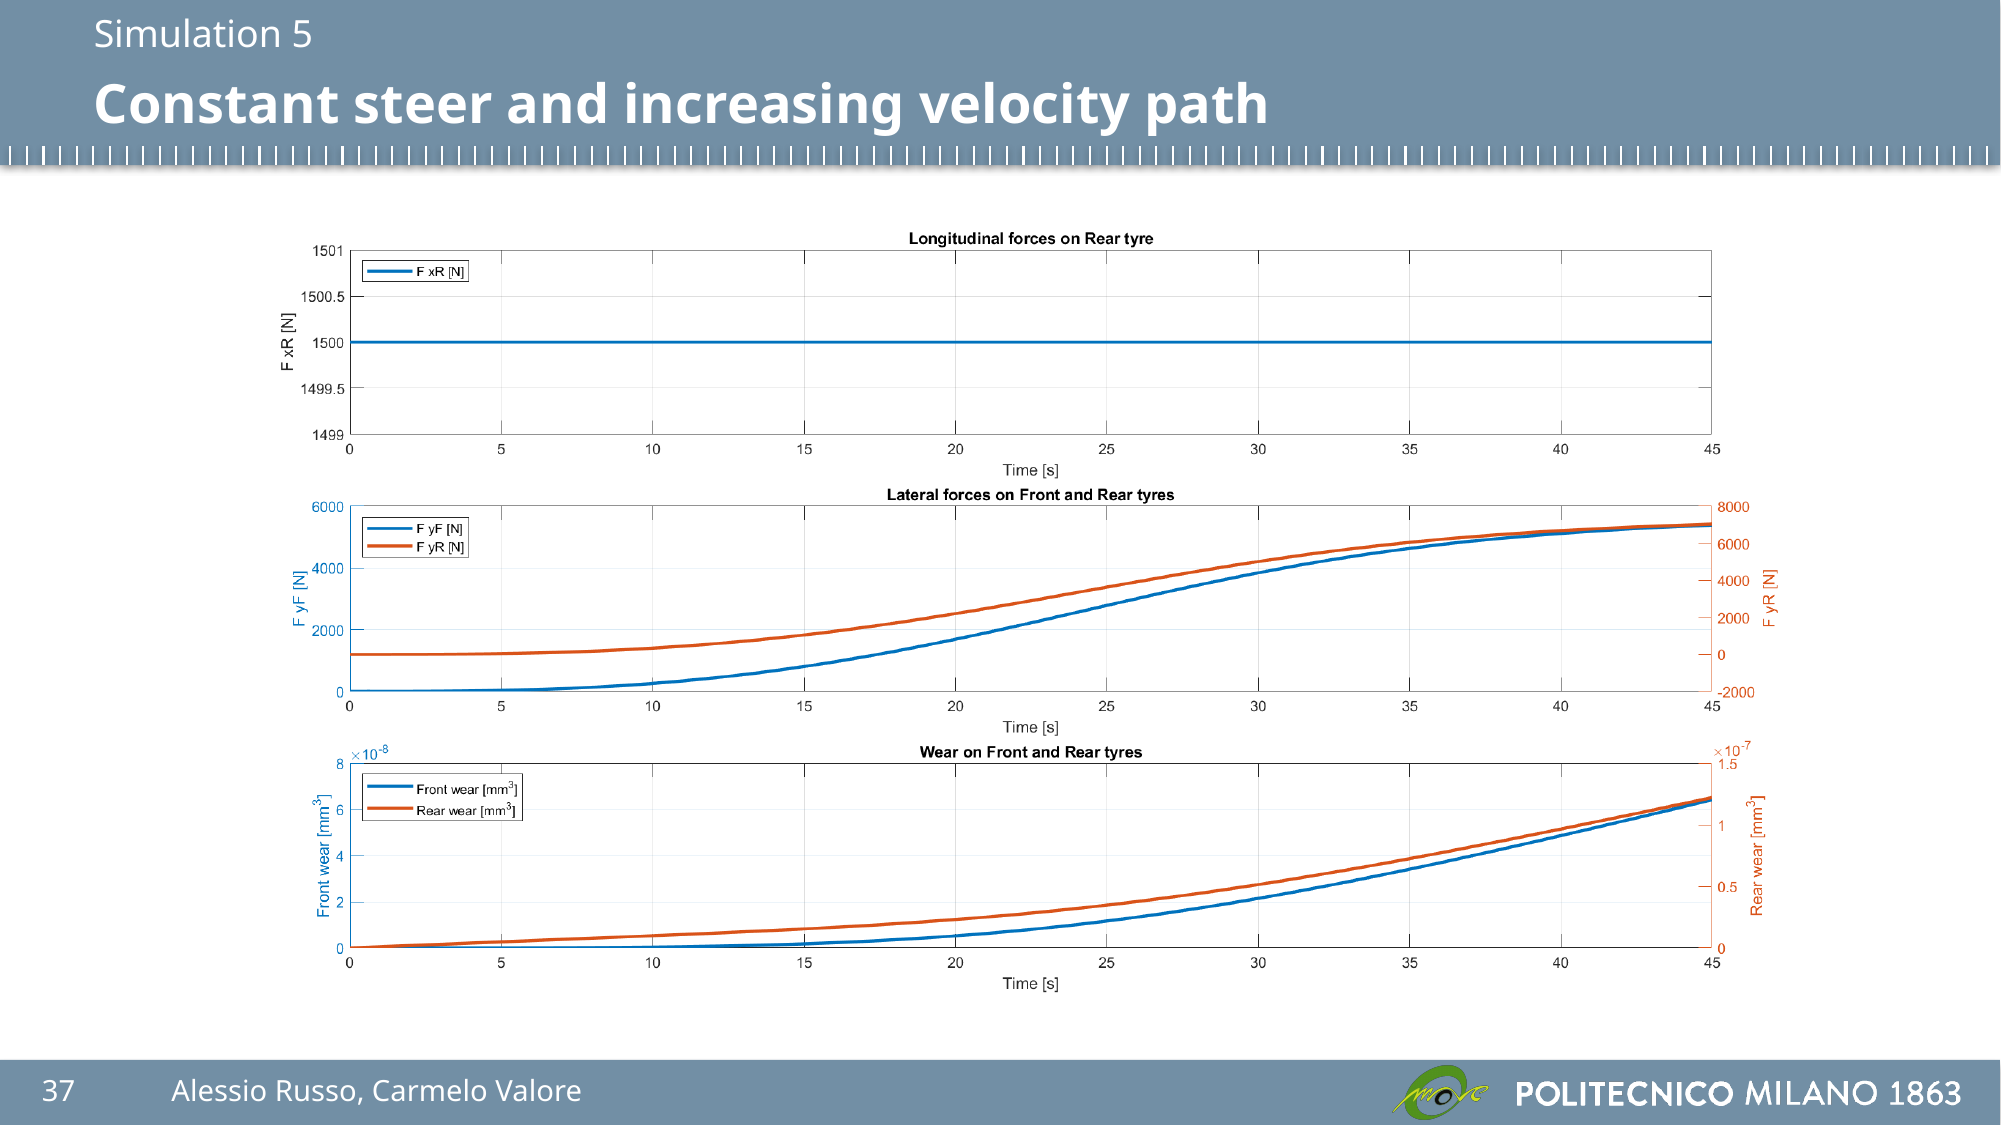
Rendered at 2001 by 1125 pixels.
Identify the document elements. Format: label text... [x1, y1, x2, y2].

picture [1510, 1068, 1967, 1117]
footer Alessio Russo, Carmelo Valore [156, 1062, 1007, 1123]
picture [1392, 1065, 1489, 1120]
title Constant steer and increasing velocity path [78, 63, 1922, 141]
list Simulation 5 [78, 8, 1922, 56]
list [121, 184, 1879, 1042]
slide_number 37 [7, 1062, 110, 1123]
